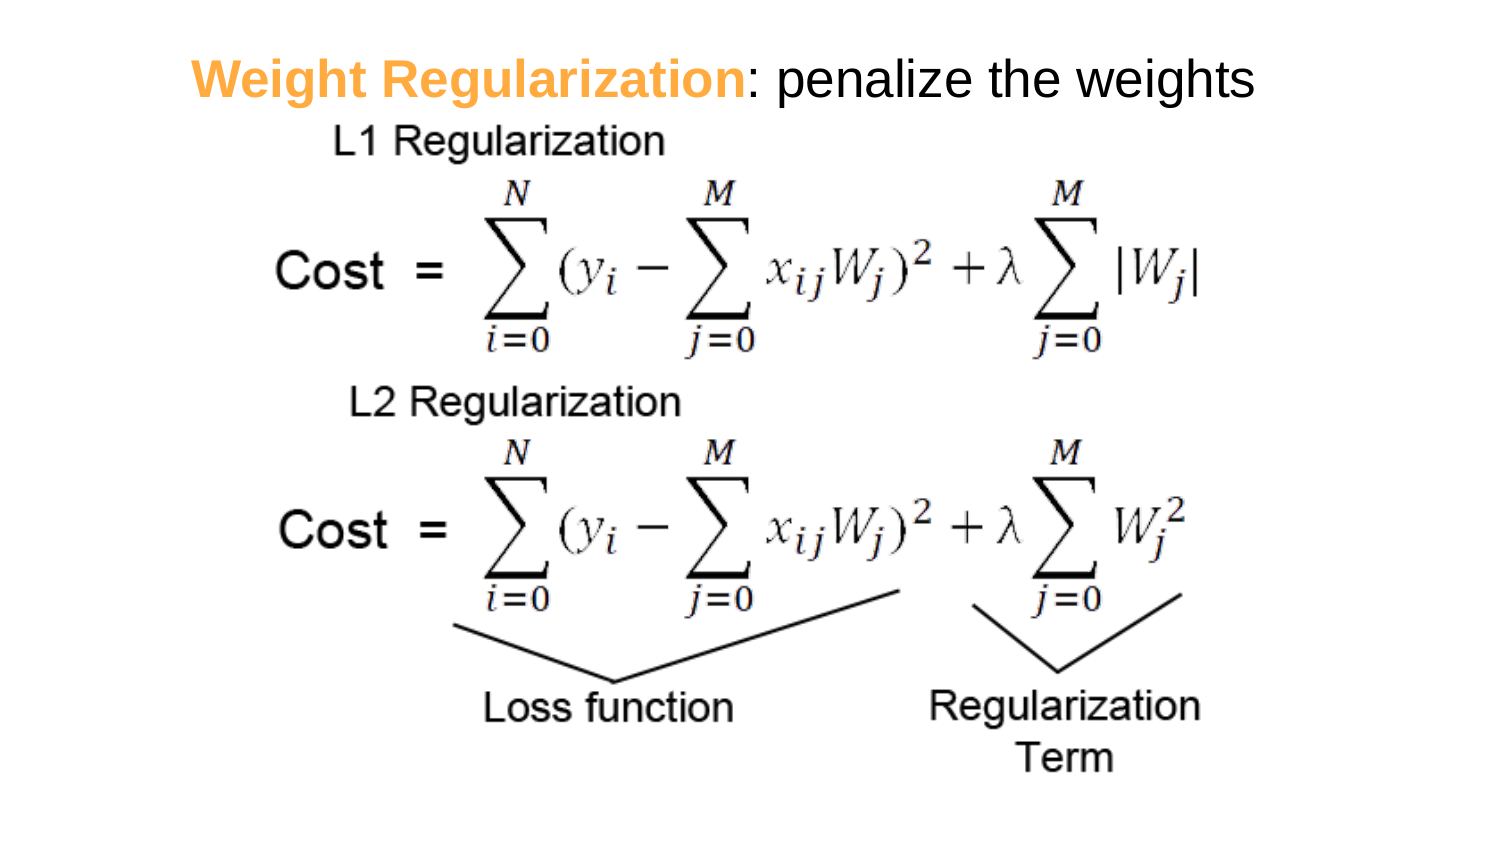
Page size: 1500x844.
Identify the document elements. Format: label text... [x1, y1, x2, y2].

title Weight Regularization: penalize the weights [39, 29, 1438, 124]
picture [242, 102, 1224, 817]
